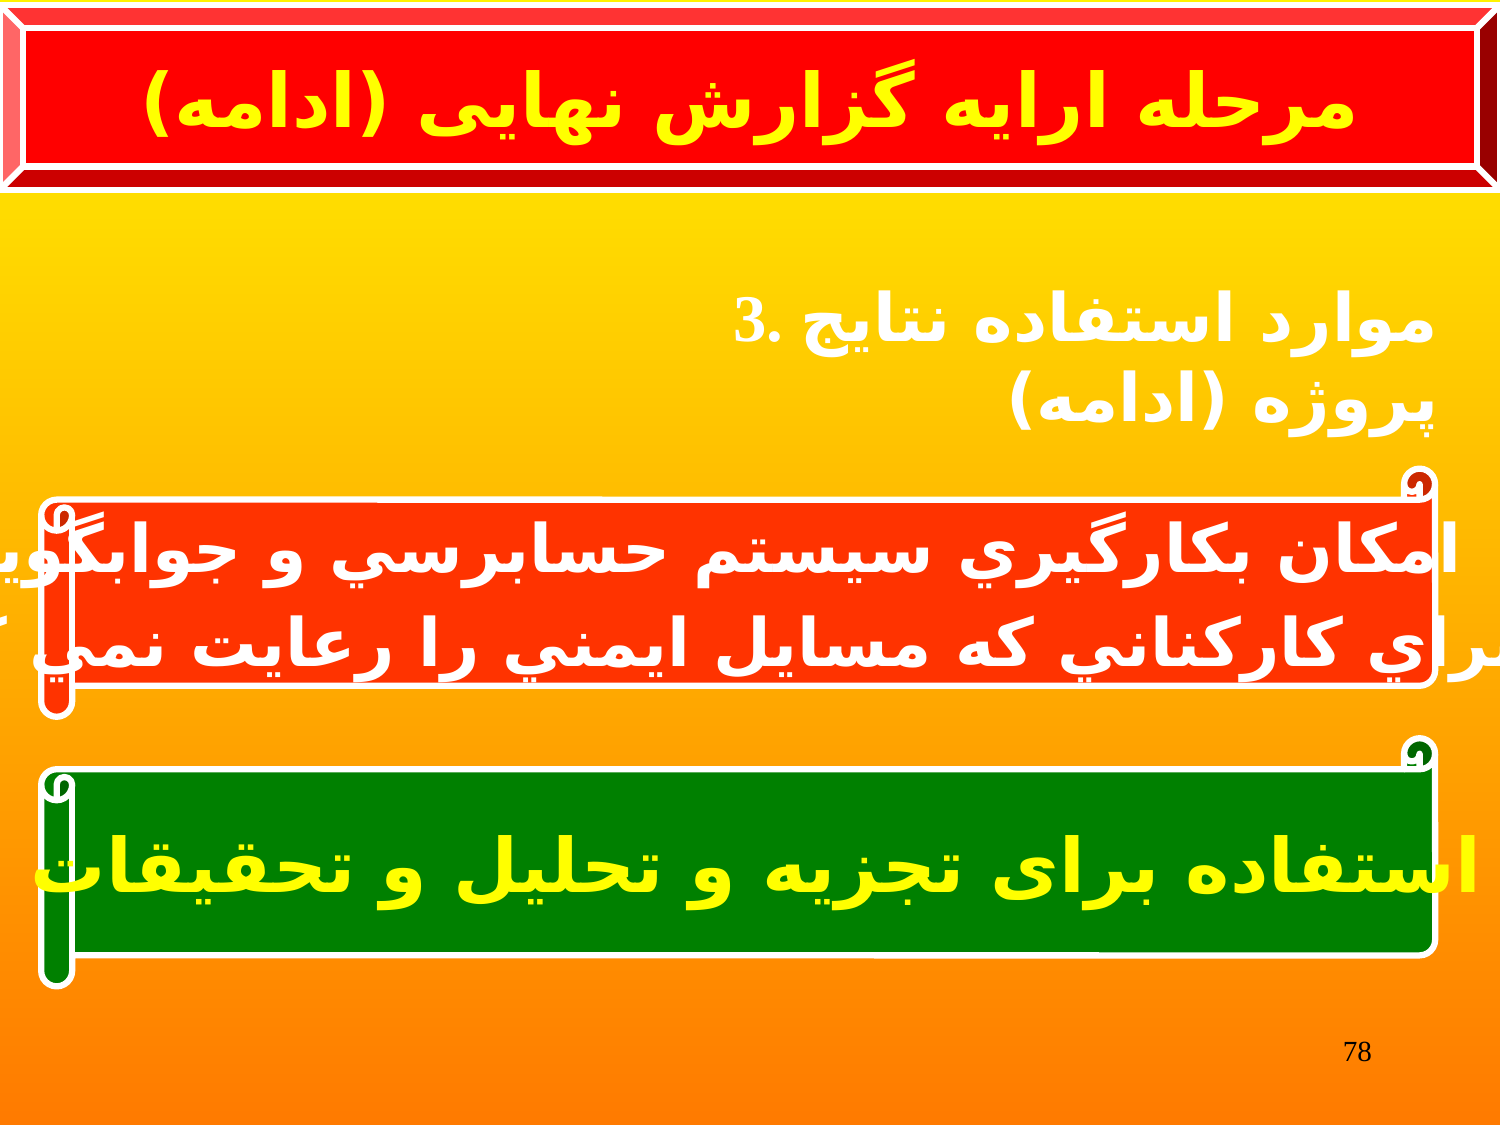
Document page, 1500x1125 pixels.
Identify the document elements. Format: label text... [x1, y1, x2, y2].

text_box مرحله ارایه گزارش نهایی (ادامه) [0, 4, 1500, 190]
text_box 3. موارد استفاده نتایج پروژه (ادامه) [621, 267, 1454, 442]
text_box قابل استفاده برای تجزيه و تحليل و تحقيقات حادثه [41, 738, 1436, 987]
slide_number 78 [1074, 1024, 1388, 1101]
text_box امکان بکارگيري سيستم حسابرسي و جوابگويي براي کارکناني که مسايل ايمني را رعايت نمي کنند [41, 468, 1436, 717]
